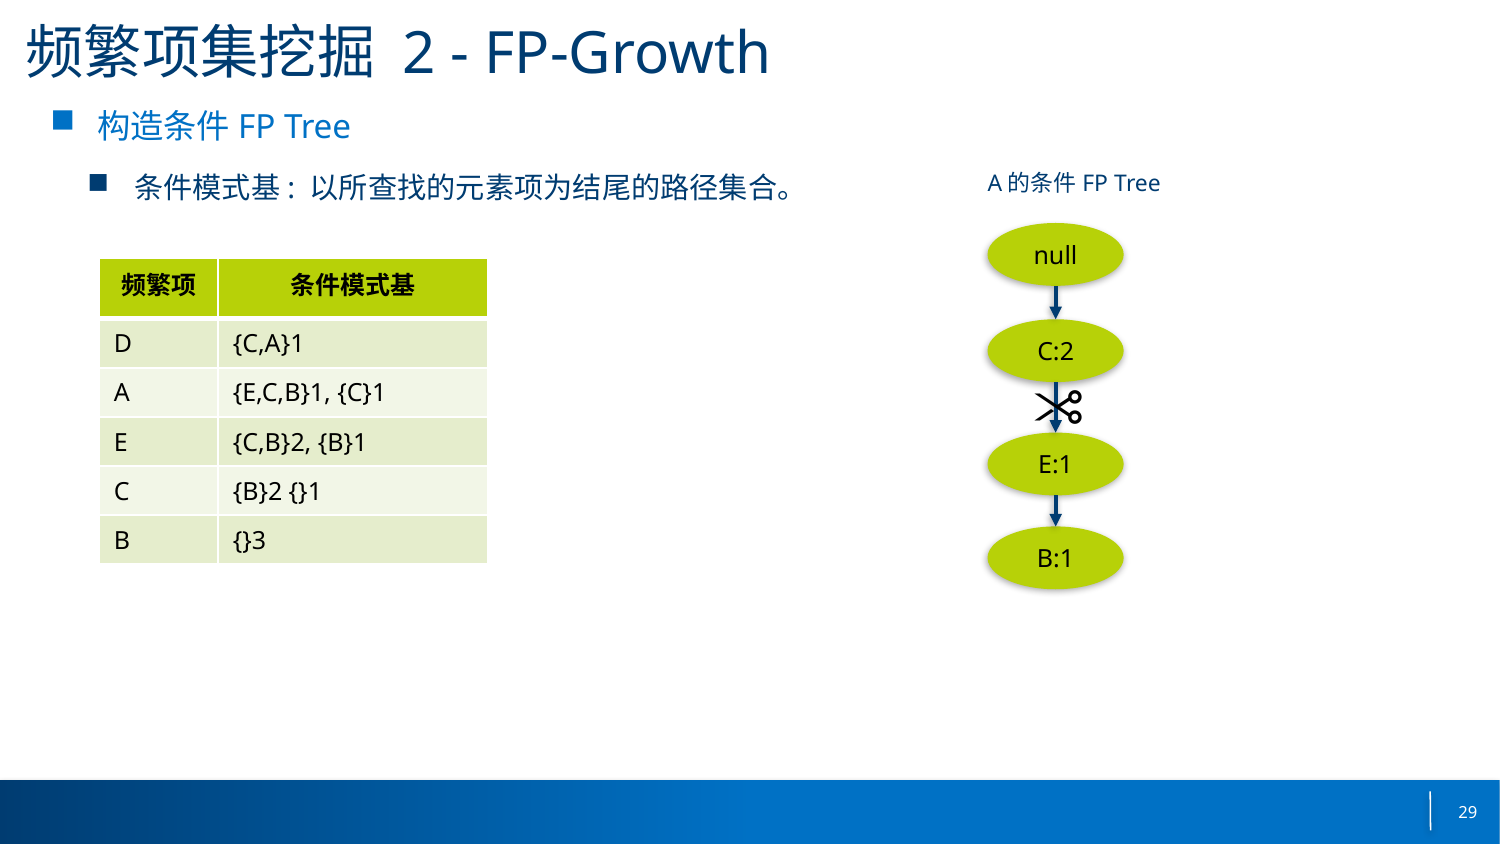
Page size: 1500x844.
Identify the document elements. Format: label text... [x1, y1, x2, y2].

title 频繁项集挖掘 2 - FP-Growth [25, 15, 1376, 97]
text_box C:2 [986, 318, 1125, 381]
table_header 条件模式基 [219, 259, 487, 316]
text_box B:1 [986, 525, 1125, 591]
text_box null [986, 222, 1125, 287]
table_cell C [100, 467, 217, 514]
text_box E:1 [986, 434, 1125, 497]
table_cell E [100, 418, 217, 465]
table_cell {C,A}1 [219, 321, 487, 367]
table_cell {B}2 {}1 [219, 467, 487, 514]
table_cell B [100, 516, 217, 563]
table_cell {C,B}2, {B}1 [219, 418, 487, 465]
text_box 构造条件FP Tree 条件模式基: 以所查找的元素项为结尾的路径集合。 [35, 97, 1386, 757]
table_cell A [100, 369, 217, 416]
table_cell {E,C,B}1, {C}1 [219, 369, 487, 416]
picture [1031, 380, 1086, 435]
table_header 频繁项 [100, 259, 217, 316]
table_cell D [100, 321, 217, 367]
text_box A的条件FP Tree [987, 168, 1176, 211]
text_box [16, 97, 1367, 767]
table_cell {}3 [219, 516, 487, 563]
slide_number 29 [1127, 791, 1478, 837]
